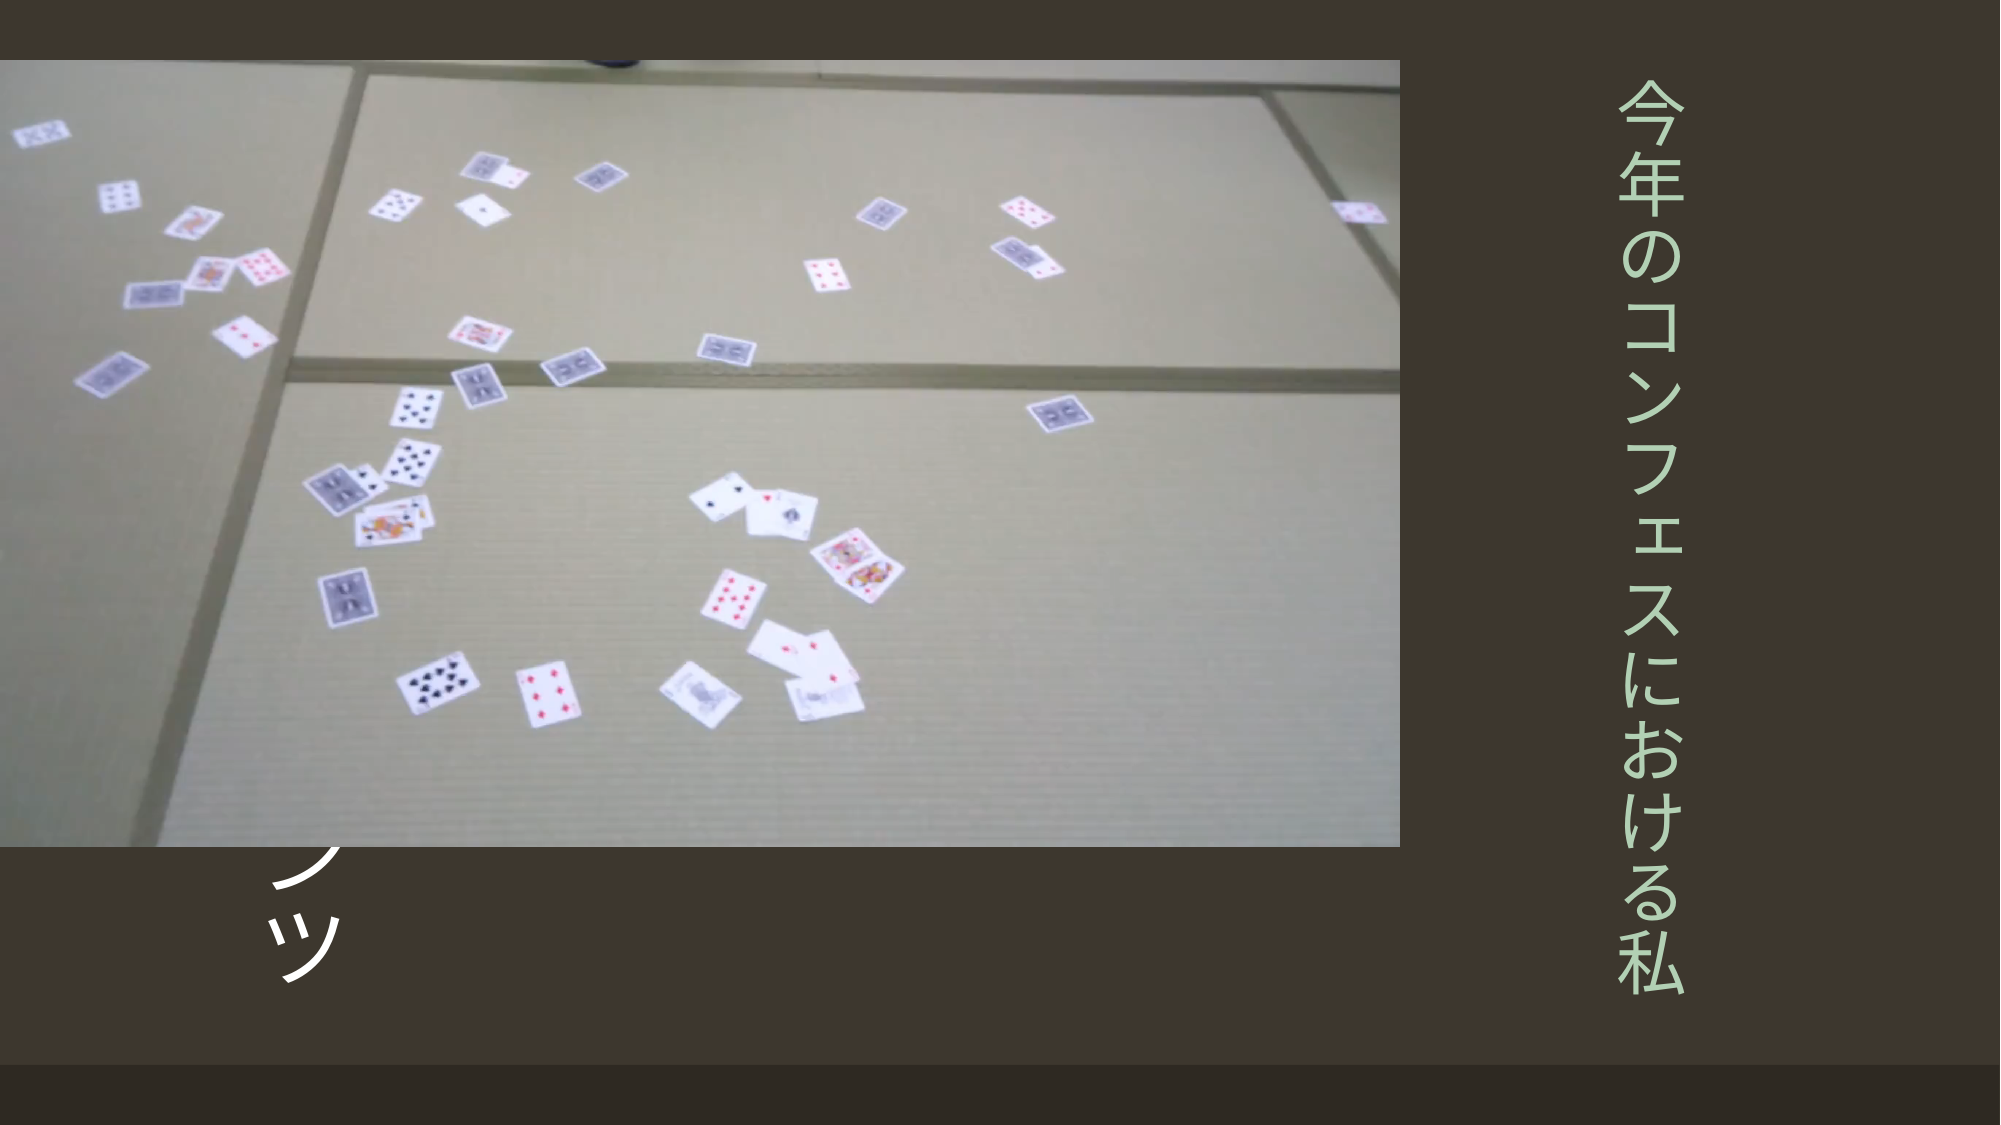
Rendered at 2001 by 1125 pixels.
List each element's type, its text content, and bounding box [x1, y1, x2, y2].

title 今年のコンフェスにおける私 [1598, 59, 1861, 1014]
list メディア・コンテンツ部門 [137, 59, 1538, 1014]
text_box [0, 59, 1400, 848]
